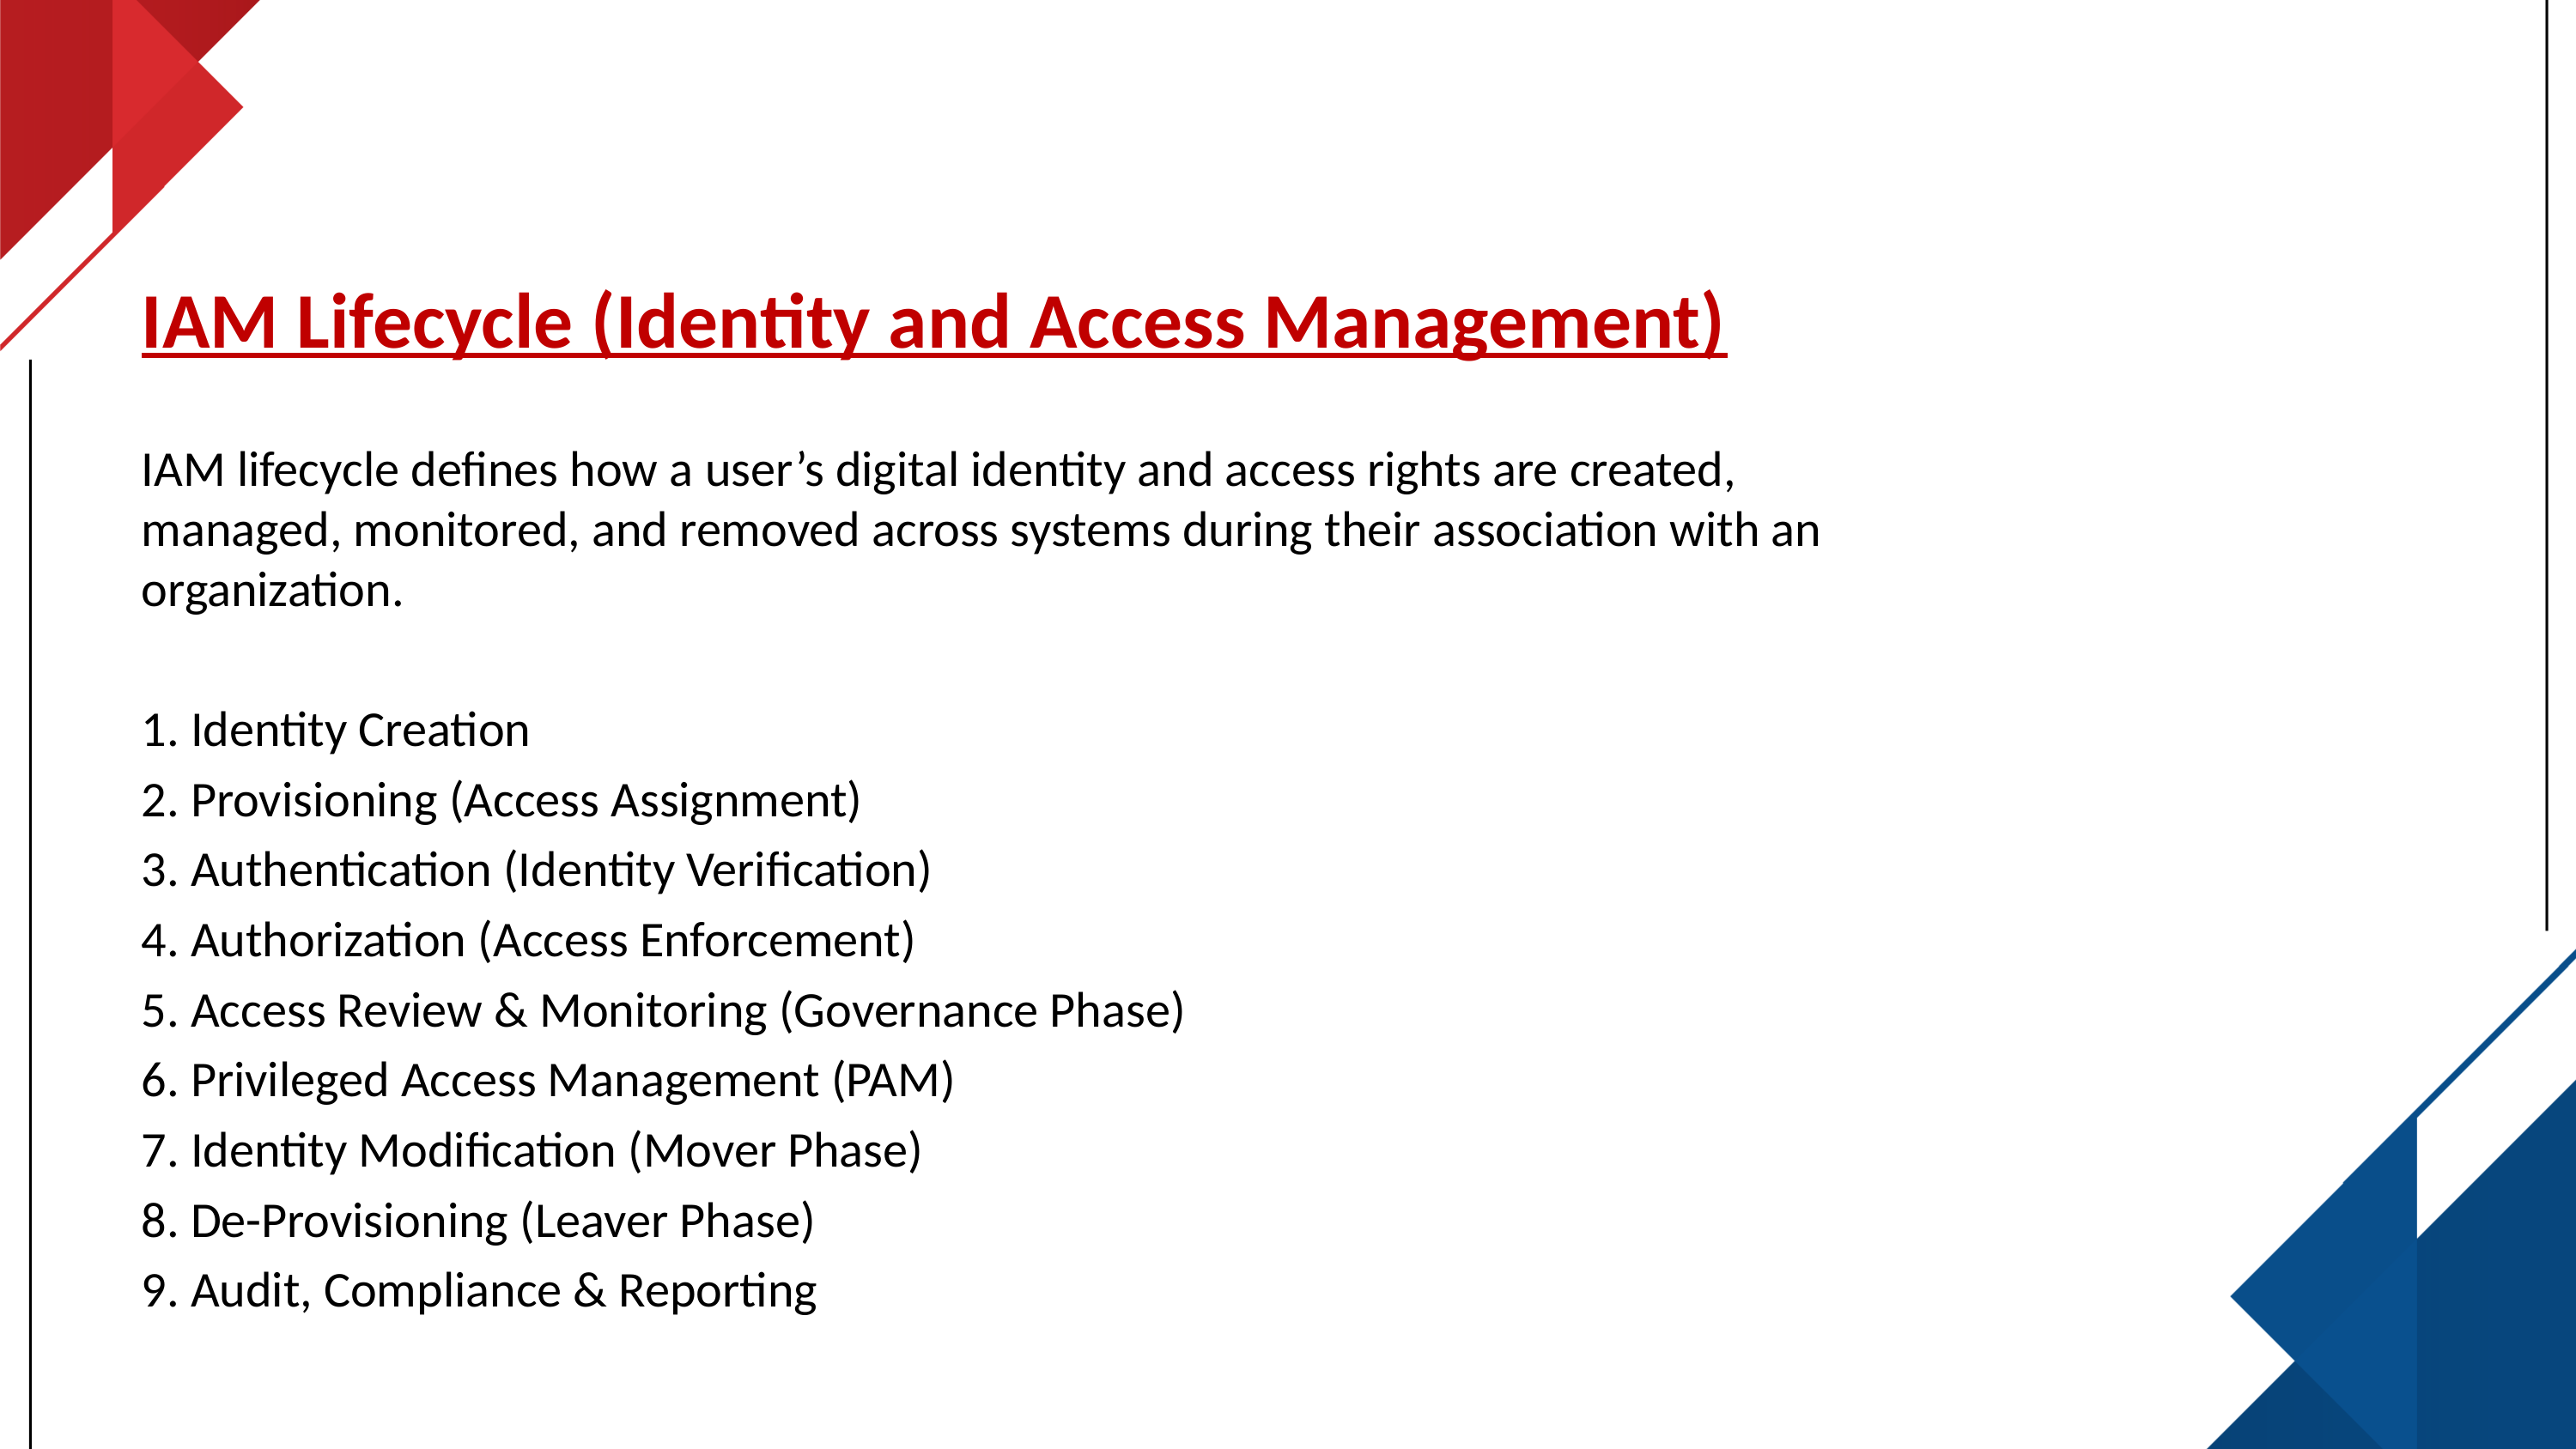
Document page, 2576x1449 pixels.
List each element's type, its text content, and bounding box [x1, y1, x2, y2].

picture [0, 0, 2576, 1449]
text_box IAM Lifecycle (Identity and Access Management) [129, 263, 2275, 450]
text_box IAM lifecycle defines how a user’s digital identity and access rights are created, managed, monitored, and removed across systems during their association with an organization. 1. Identity Creation 2. Provisioning (Access Assignment) 3. Authentication (Identity Verification) 4. Authorization (Access Enforcement) 5. Access Review & Monitoring (Governance Phase) 6. Privileged Access Management (PAM) 7. Identity Modification (Mover Phase) 8. De-Provisioning (Leaver Phase) 9. Audit, Compliance & Reporting [129, 359, 1900, 997]
